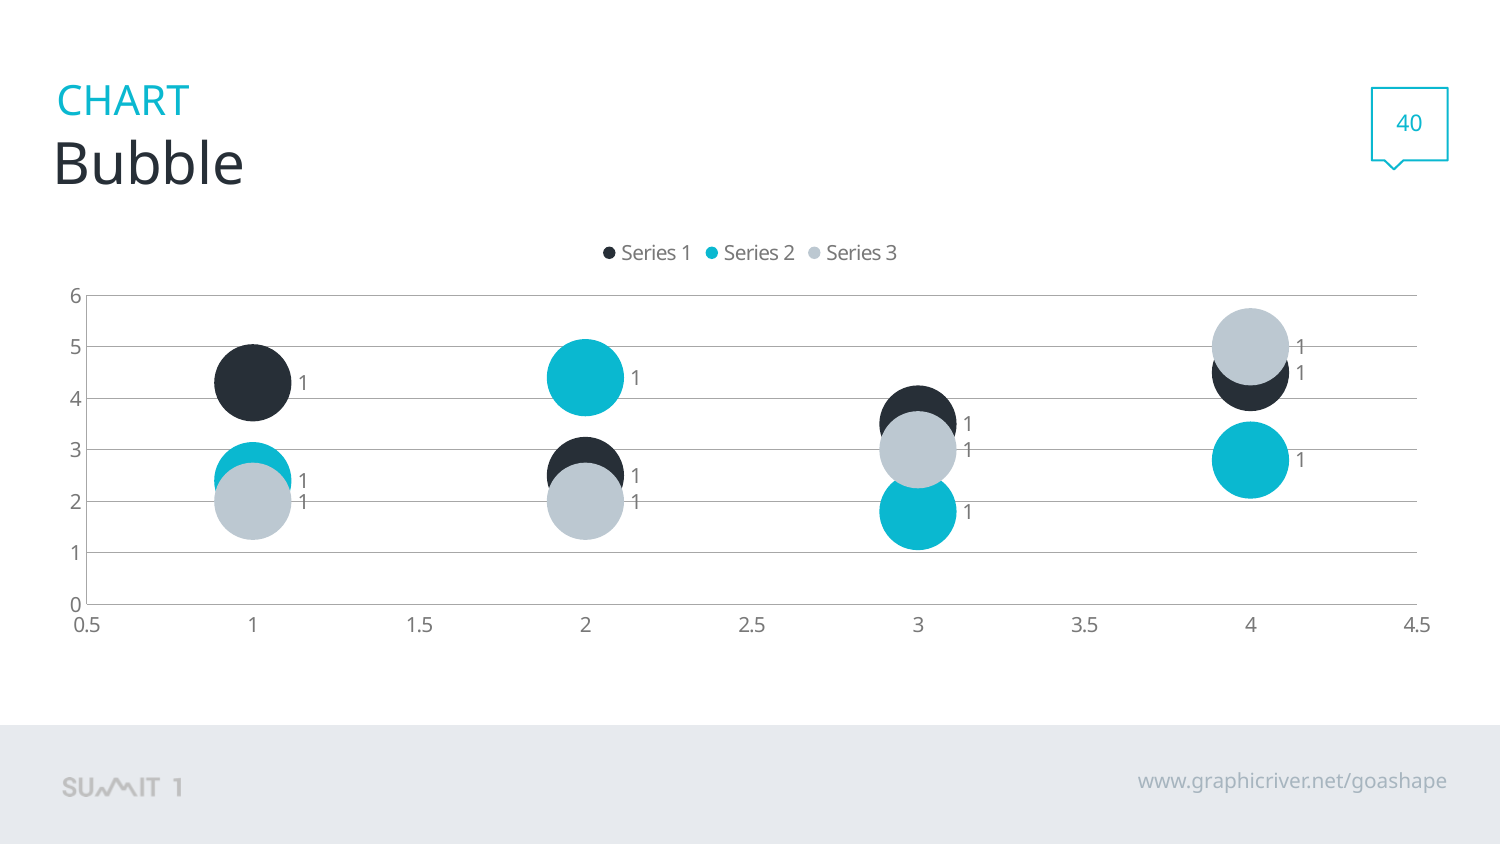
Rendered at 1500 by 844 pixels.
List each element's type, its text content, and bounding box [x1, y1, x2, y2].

slide_number 40 [1370, 86, 1449, 171]
footer www.graphicriver.net/goashape [750, 725, 1459, 797]
chart [41, 221, 1459, 647]
title Bubble [41, 134, 1338, 197]
